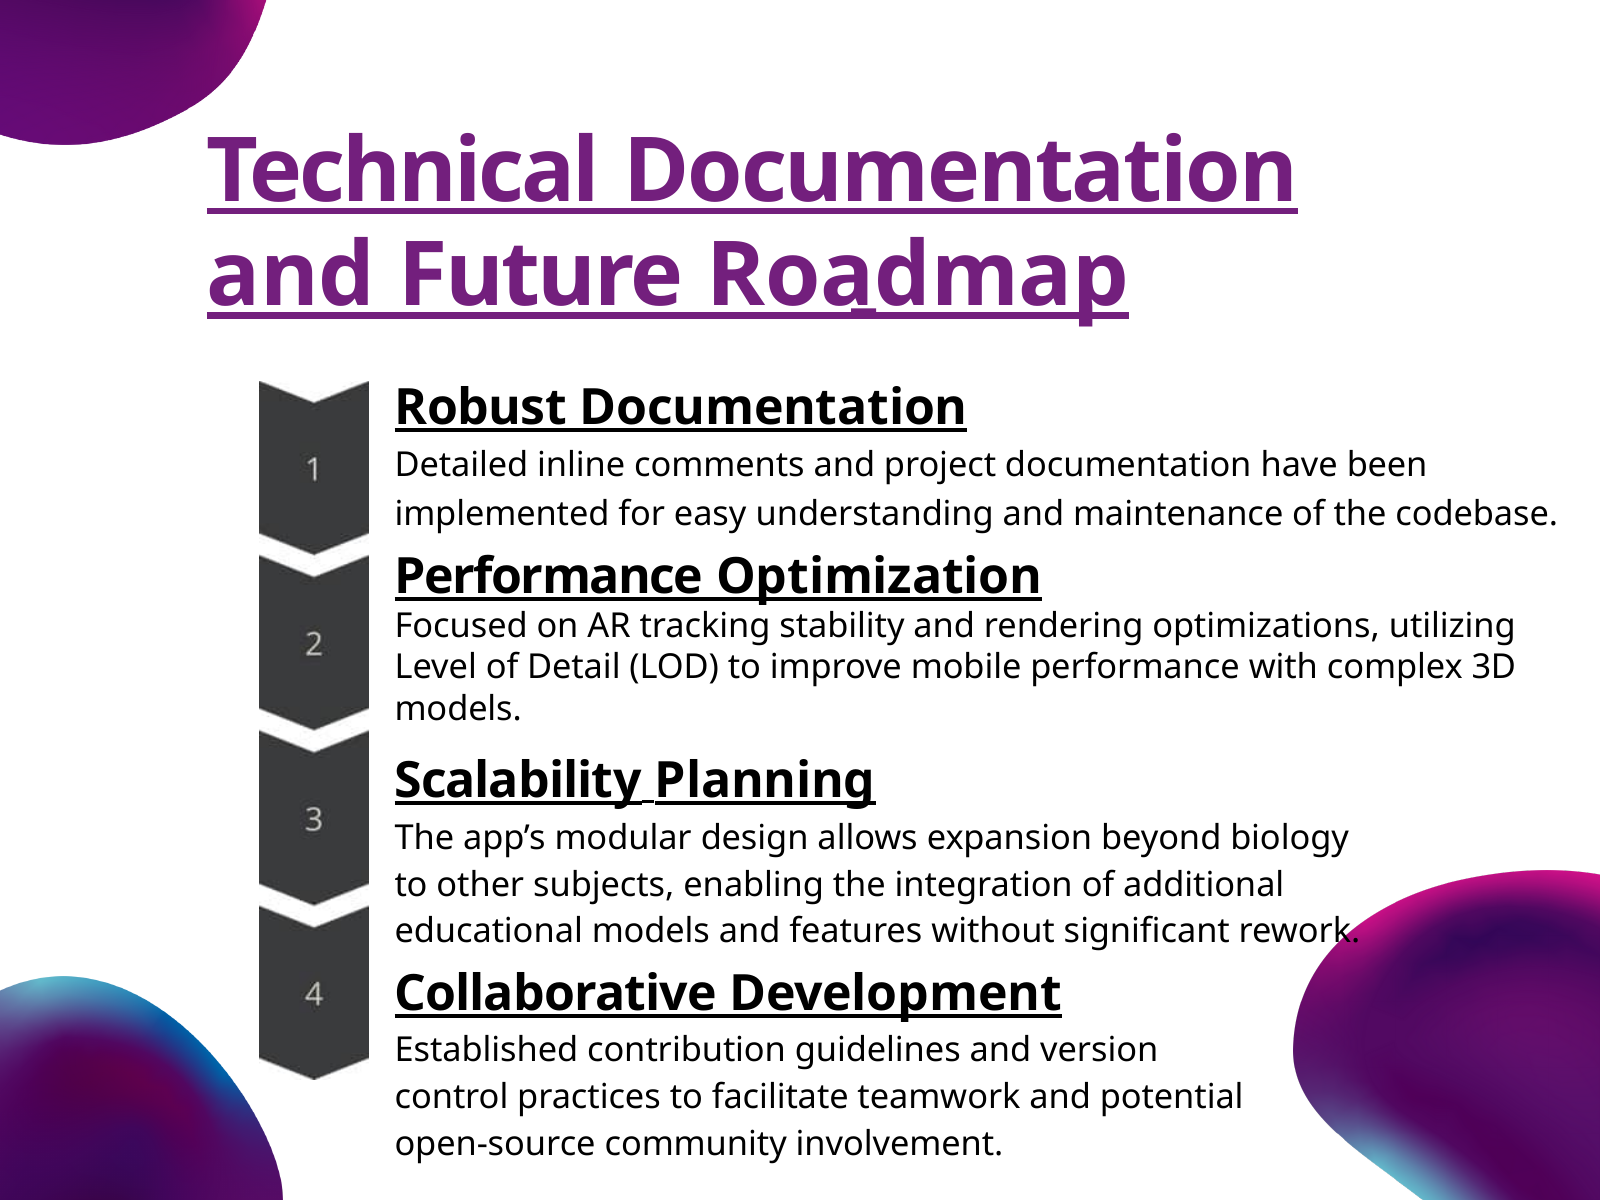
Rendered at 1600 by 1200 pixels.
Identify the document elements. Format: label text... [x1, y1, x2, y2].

text_box Robust Documentation Detailed inline comments and project documentation have been implemented for easy understanding and maintenance of the codebase. Performance Optimization Focused on AR tracking stability and rendering optimizations, utilizing Level of Detail (LOD) to improve mobile performance with complex 3D models. Scalability Planning The app’s modular design allows expansion beyond biology to other subjects, enabling the integration of additional educational models and features without significant rework. Collaborative Development Established contribution guidelines and version control practices to facilitate teamwork and potential open-source community involvement. [392, 360, 1572, 1163]
picture [1292, 870, 1600, 1200]
title Technical Documentation and Future Roadmap [201, 107, 1399, 324]
picture [0, 0, 448, 146]
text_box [0, 380, 369, 1200]
